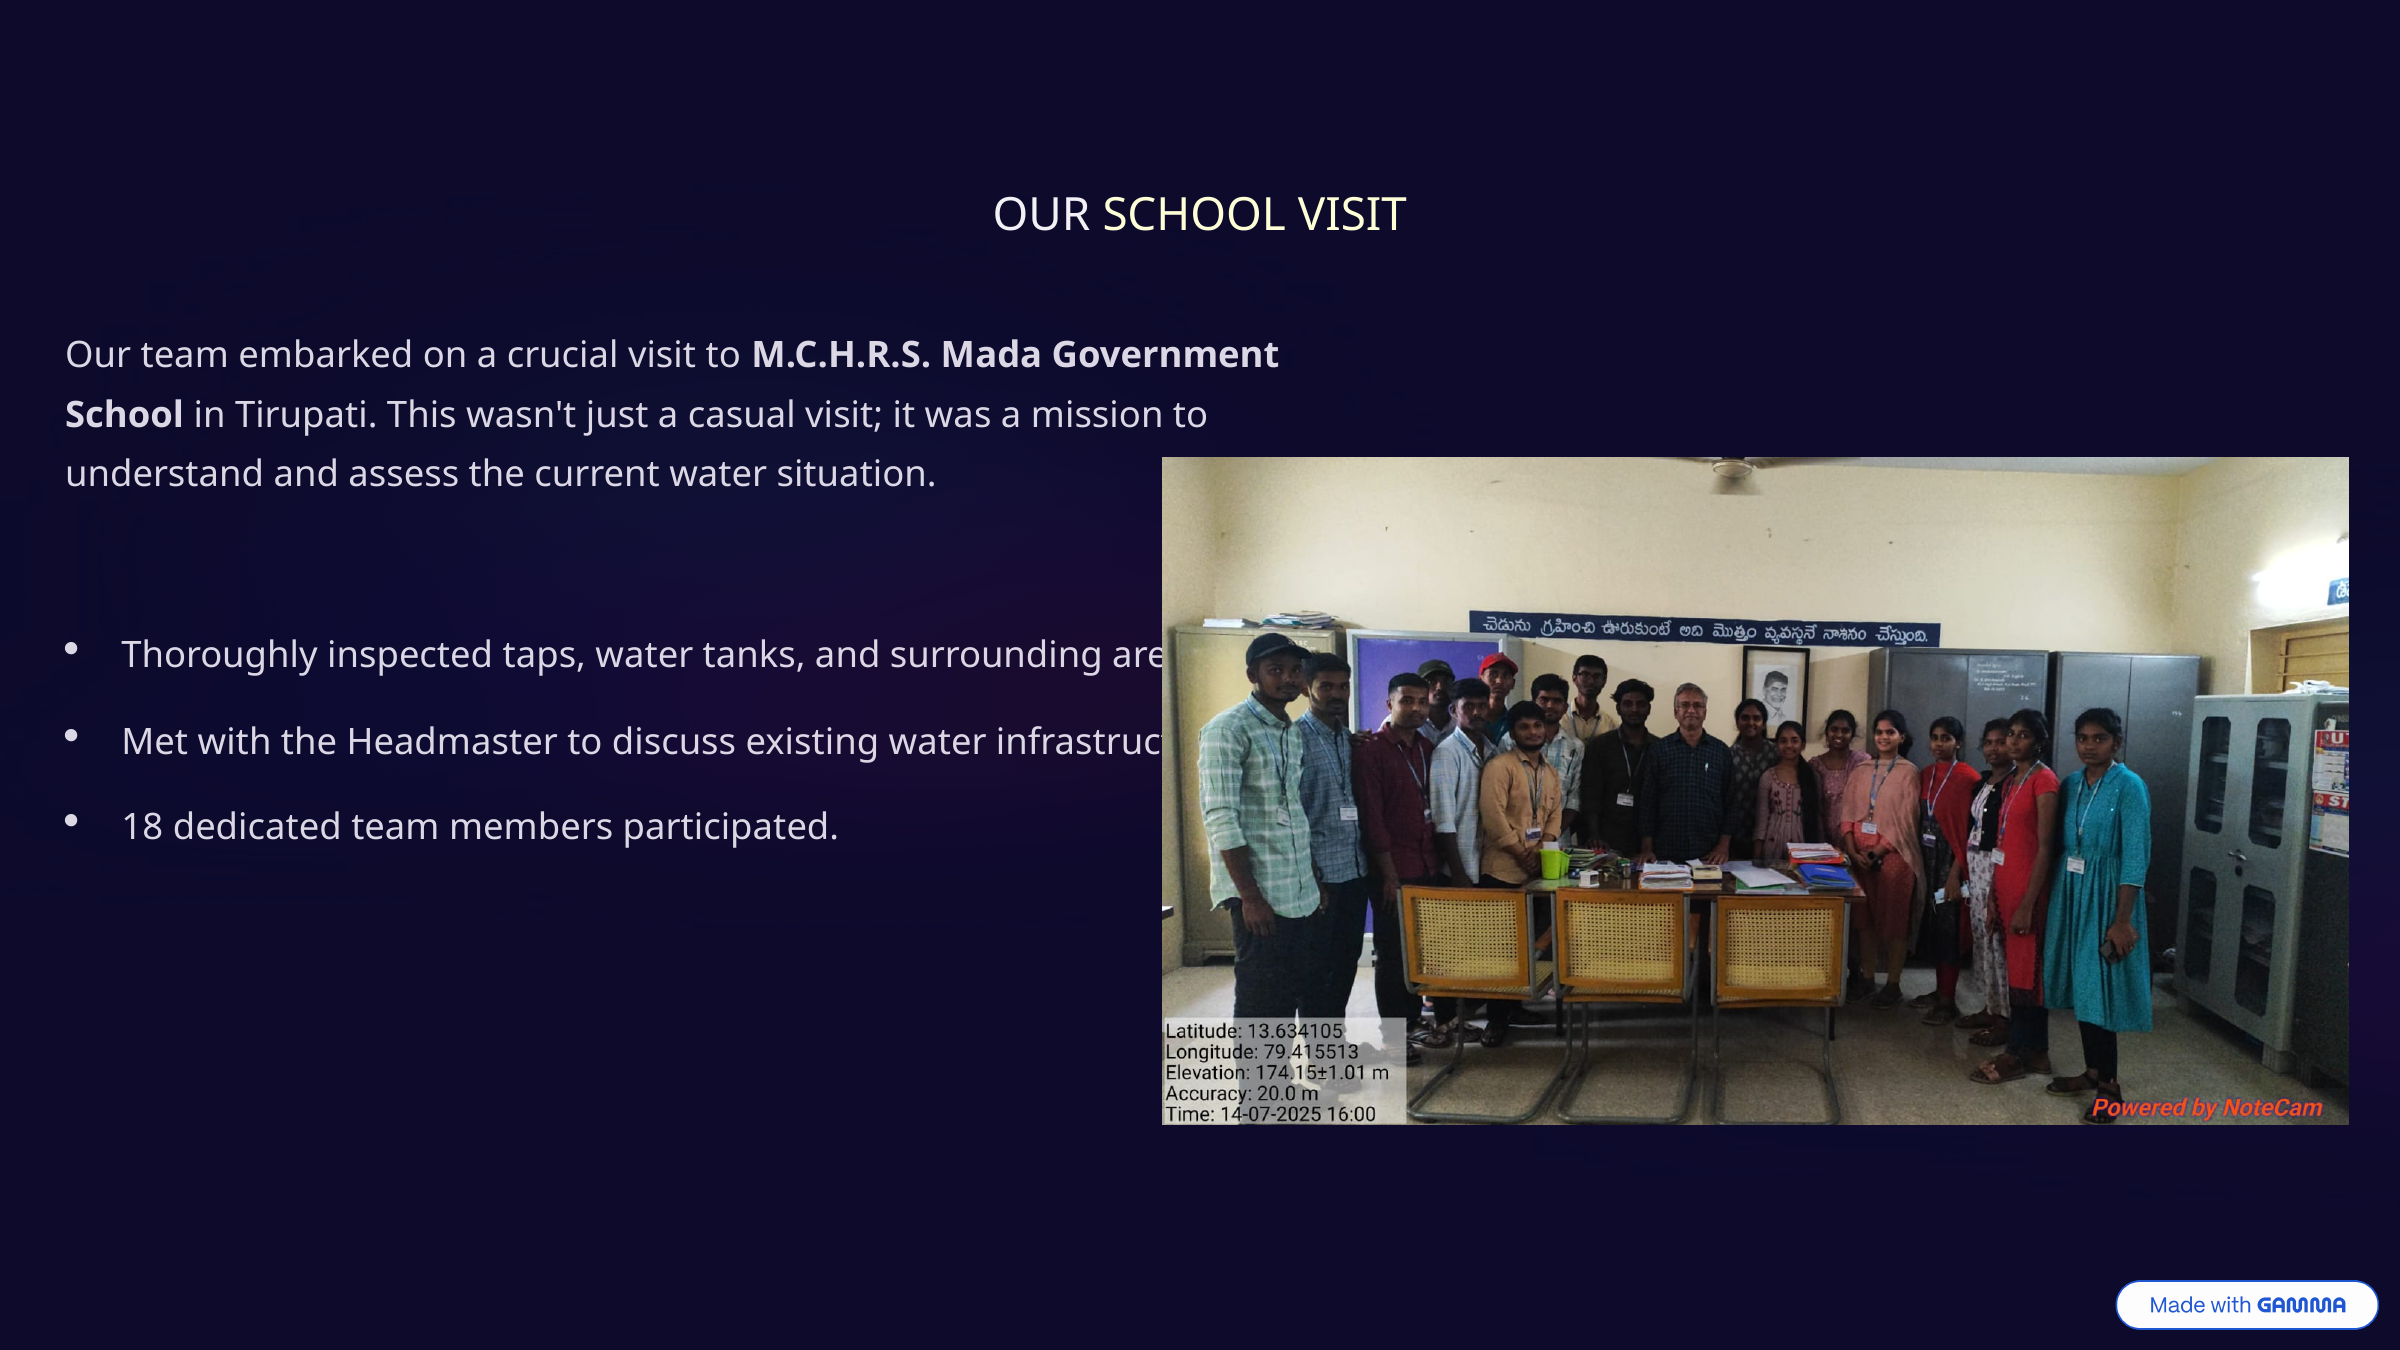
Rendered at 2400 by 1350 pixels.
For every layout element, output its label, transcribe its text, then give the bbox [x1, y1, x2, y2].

picture [1162, 457, 2349, 1125]
text_box OUR SCHOOL VISIT [967, 182, 1433, 241]
text_box 18 dedicated team members participated. [65, 787, 1162, 847]
picture [2106, 1271, 2389, 1339]
text_box Met with the Headmaster to discuss existing water infrastructure. [65, 701, 1162, 762]
text_box Our team embarked on a crucial visit to M.C.H.R.S. Mada Government School in Tirupati. This wasn't just a casual visit; it was a mission to understand and assess the current water situation. [65, 315, 1313, 495]
text_box Thoroughly inspected taps, water tanks, and surrounding areas. [65, 615, 1162, 675]
